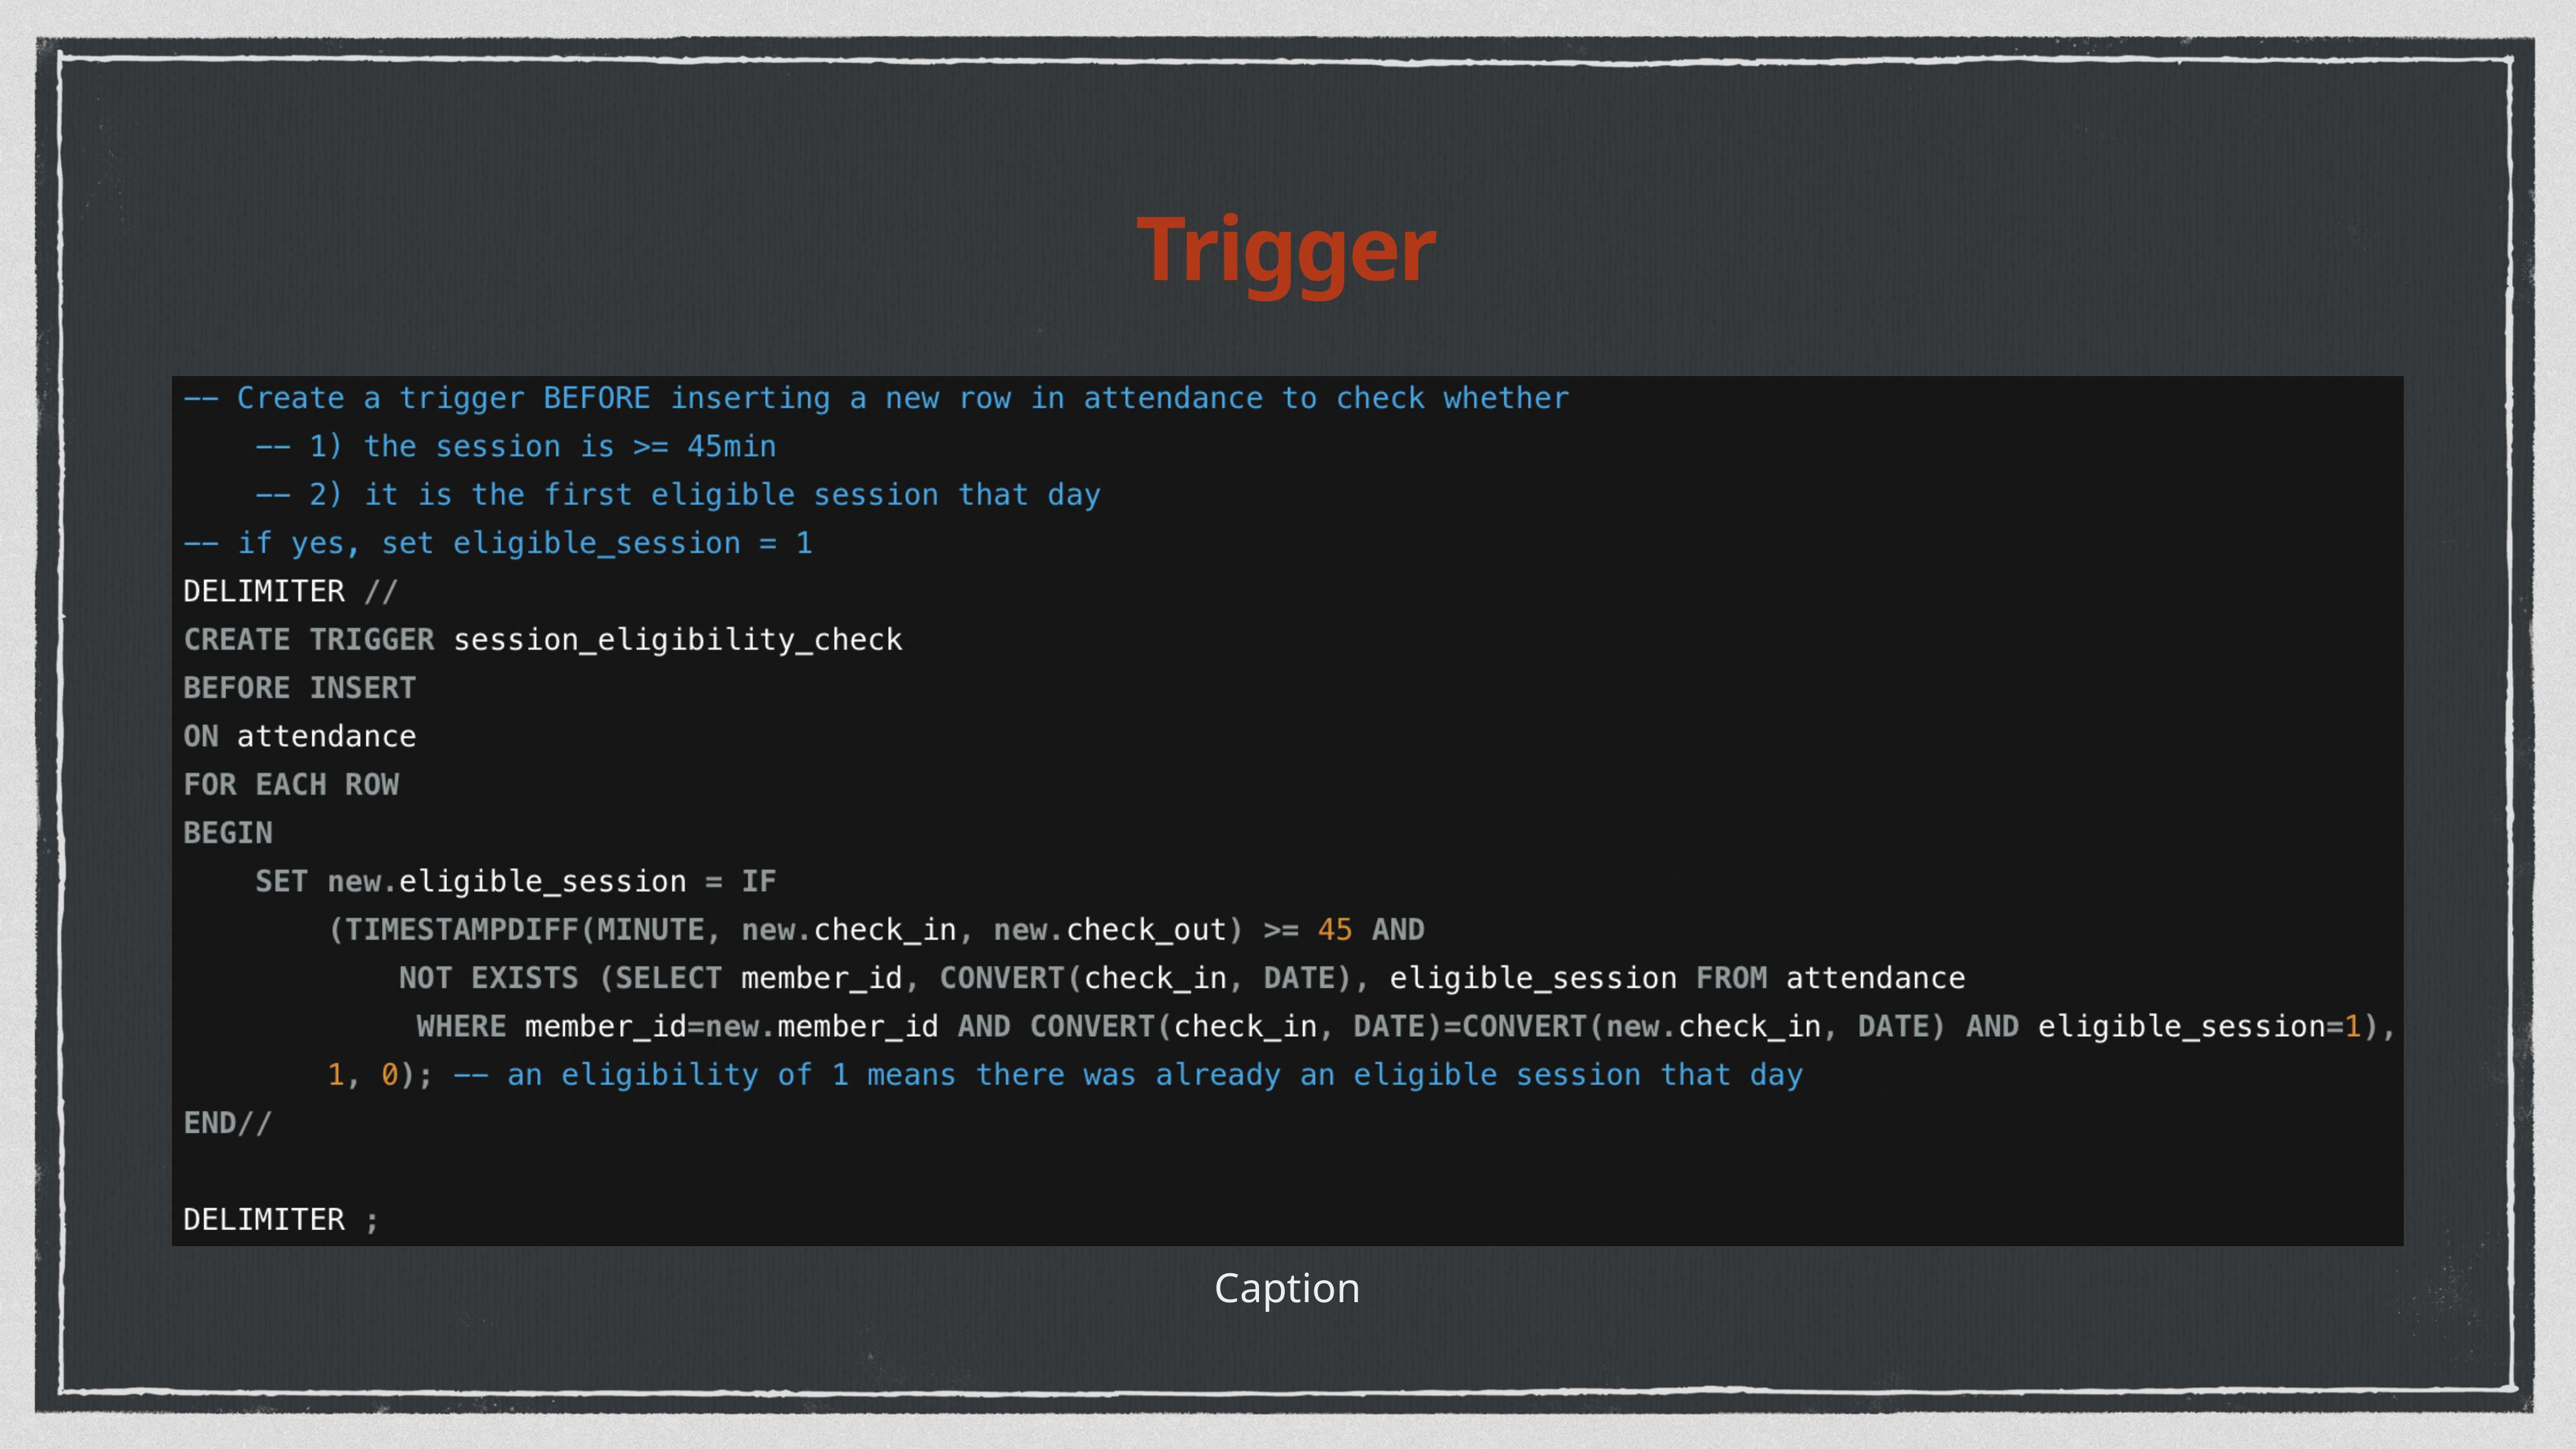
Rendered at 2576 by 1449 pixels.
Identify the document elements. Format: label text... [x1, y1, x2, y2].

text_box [171, 376, 2404, 1319]
title Trigger [251, 102, 2324, 376]
picture [0, 0, 2576, 1449]
